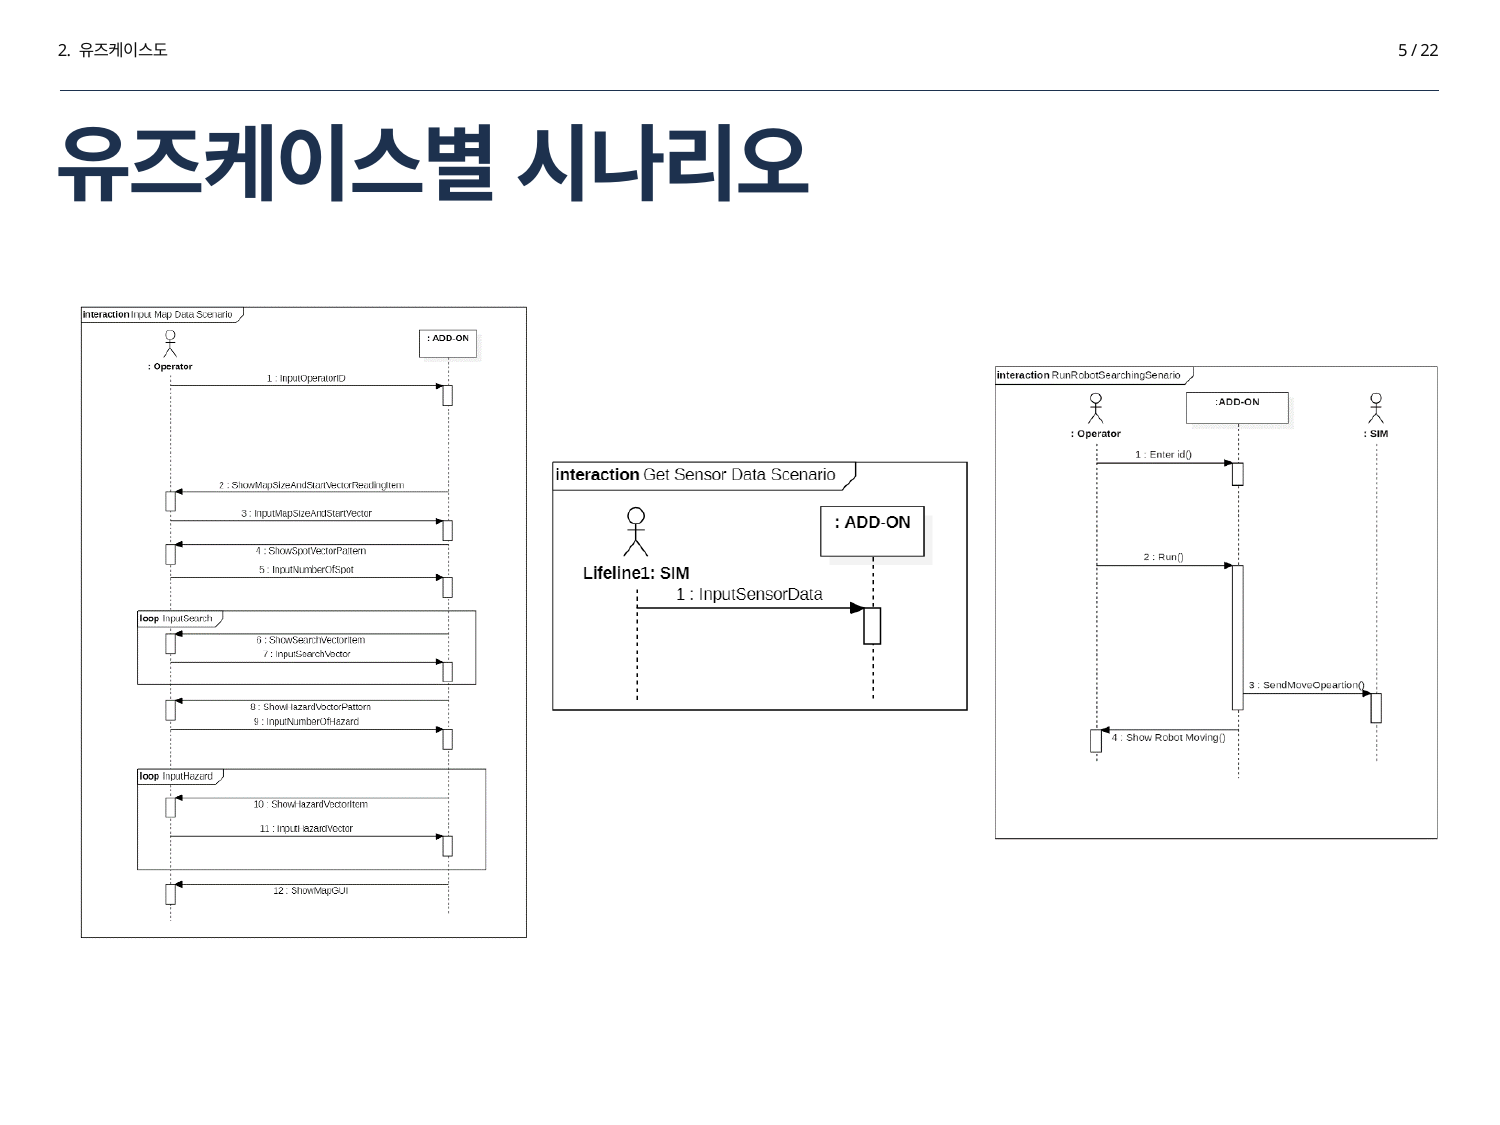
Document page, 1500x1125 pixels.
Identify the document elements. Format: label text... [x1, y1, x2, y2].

text_box 2. 유즈케이스도 [43, 31, 303, 67]
picture [992, 362, 1441, 845]
picture [546, 457, 976, 718]
text_box 5 / 22 [1193, 32, 1454, 70]
title 유즈케이스별 시나리오 [40, 90, 1433, 231]
picture [75, 304, 531, 943]
